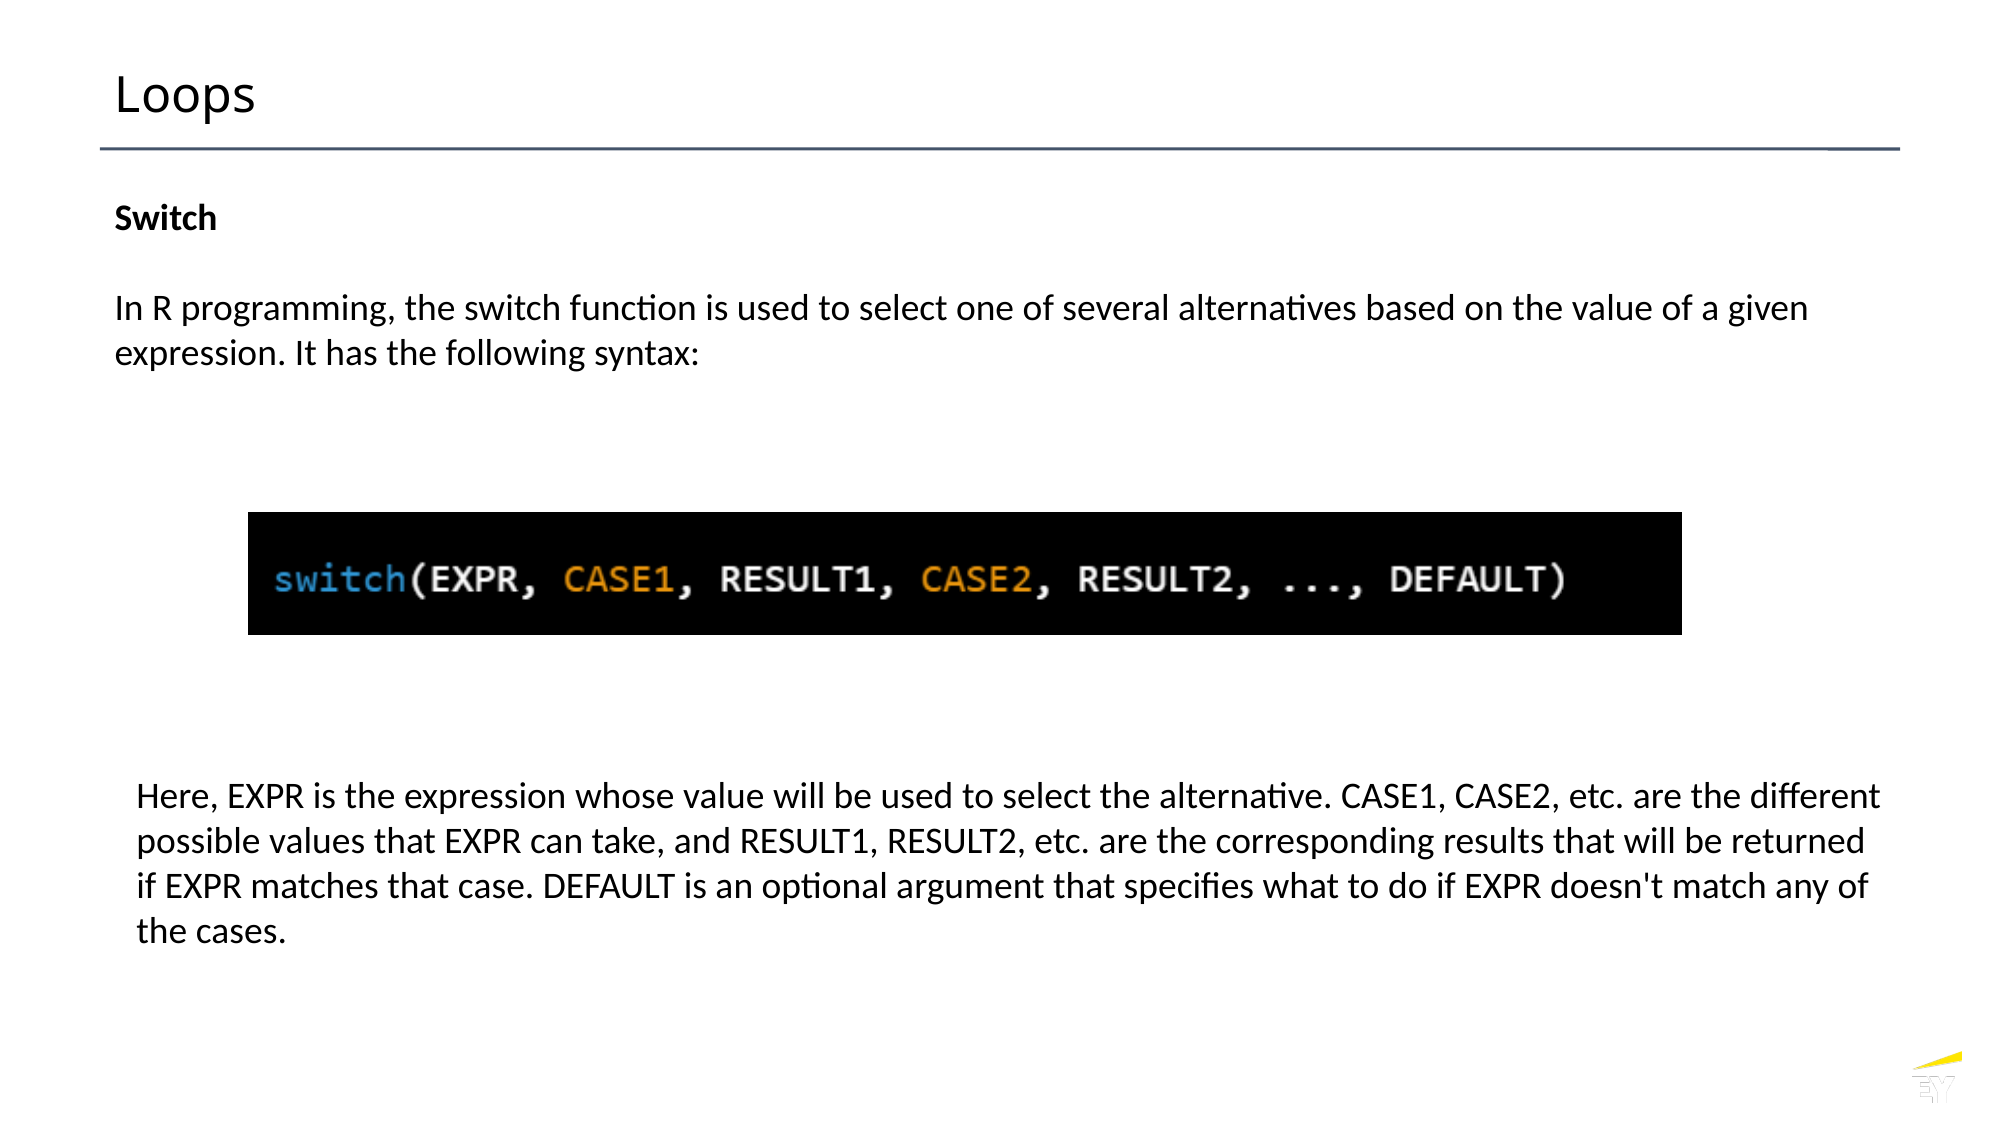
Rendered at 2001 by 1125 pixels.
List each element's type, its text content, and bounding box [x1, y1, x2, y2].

picture [247, 512, 1682, 635]
picture [1912, 1051, 1962, 1103]
text_box Switch In R programming, the switch function is used to select one of several alternatives based on the value of a given expression. It has the following syntax: [99, 185, 1900, 471]
title Loops [99, 48, 1900, 146]
text_box Here, EXPR is the expression whose value will be used to select the alternative. CASE1, CASE2, etc. are the different possible values that EXPR can take, and RESULT1, RESULT2, etc. are the corresponding results that will be returned if EXPR matches that case. DEFAULT is an optional argument that specifies what to do if EXPR doesn't match any of the cases. [121, 763, 1900, 959]
